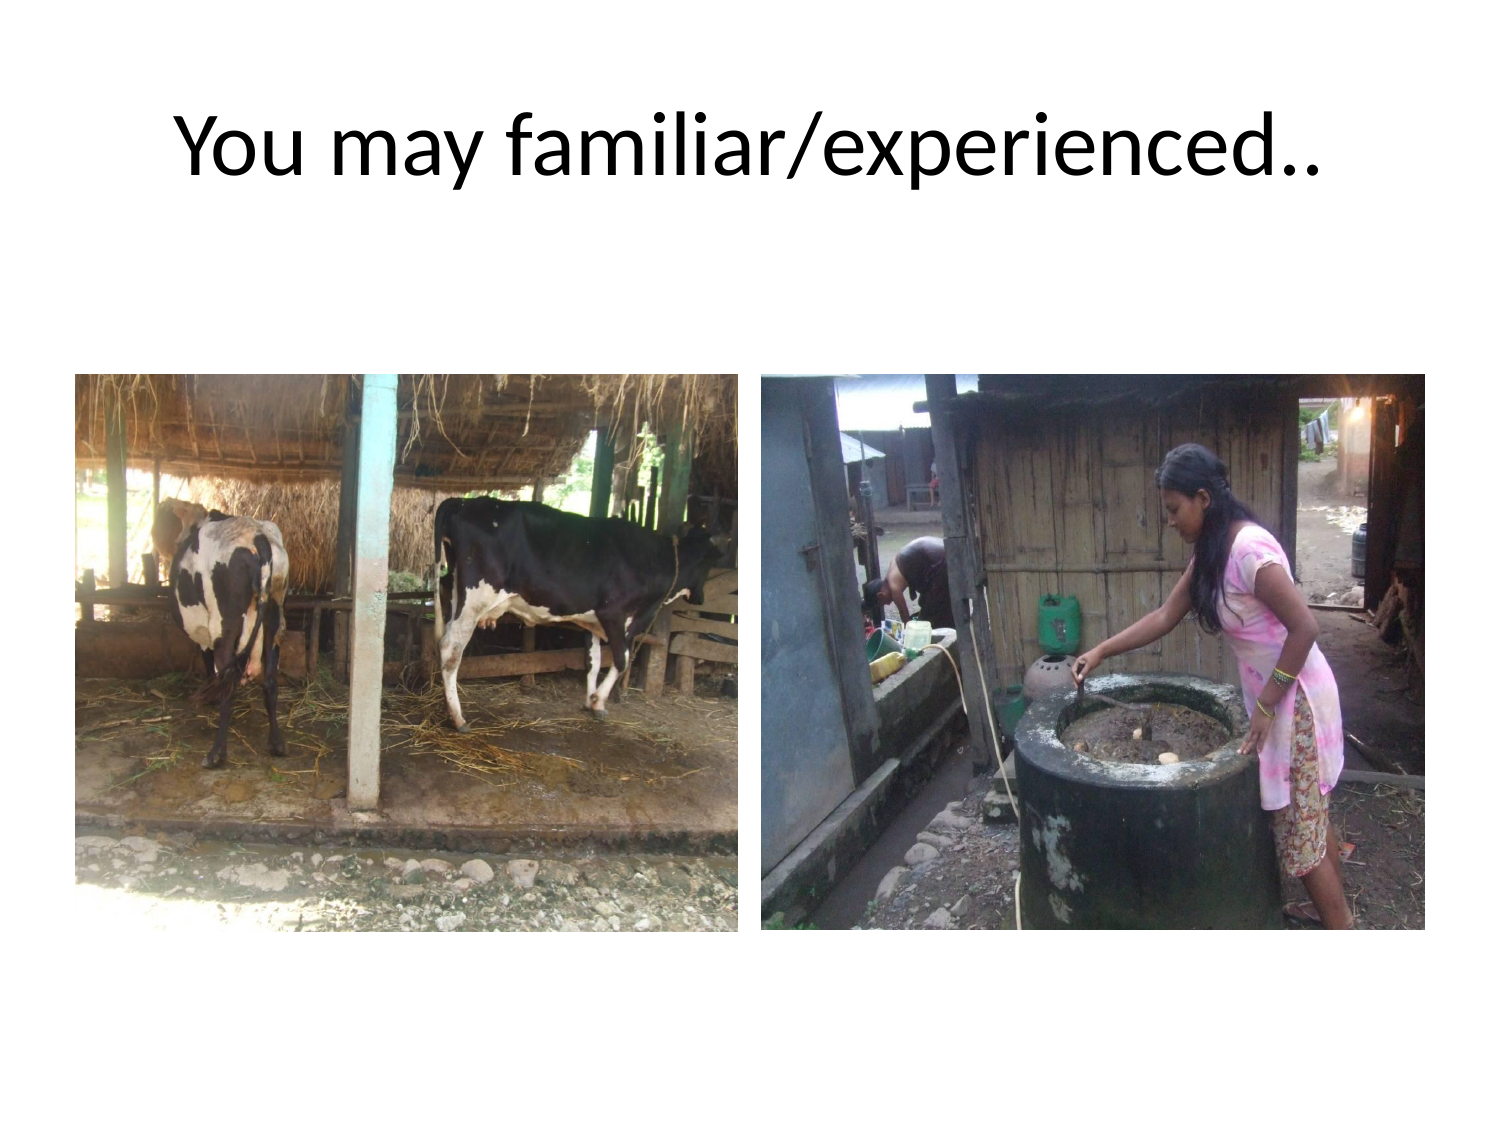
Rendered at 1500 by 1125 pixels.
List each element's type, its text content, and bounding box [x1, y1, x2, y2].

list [761, 374, 1426, 931]
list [74, 374, 738, 932]
title You may familiar/experienced.. [75, 45, 1425, 233]
